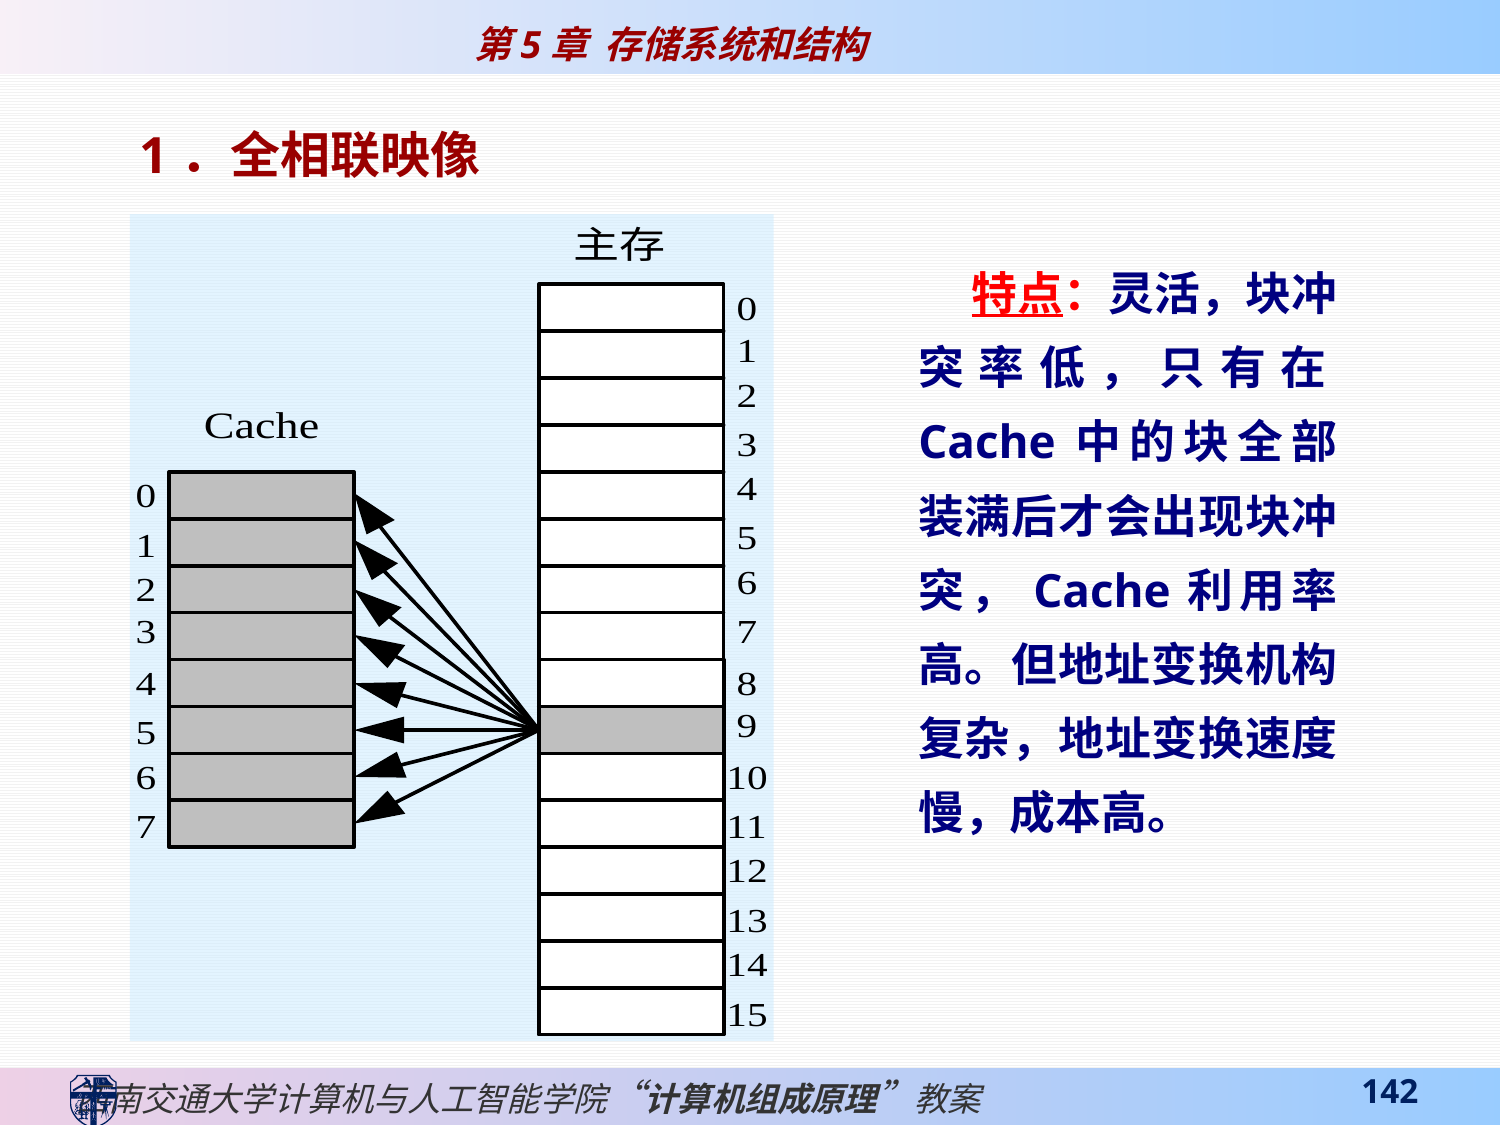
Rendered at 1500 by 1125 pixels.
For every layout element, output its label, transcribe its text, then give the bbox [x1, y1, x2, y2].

table_header 地址范围（空间） [1226, 0, 1230, 73]
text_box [129, 213, 774, 1042]
text_box 1．全相联映像 [125, 117, 496, 184]
text_box 特点：灵活，块冲突率低，只有在Cache中的块全部装满后才会出现块冲突，Cache利用率高。但地址变换机构复杂，地址变换速度慢，成本高。 [903, 238, 1353, 847]
